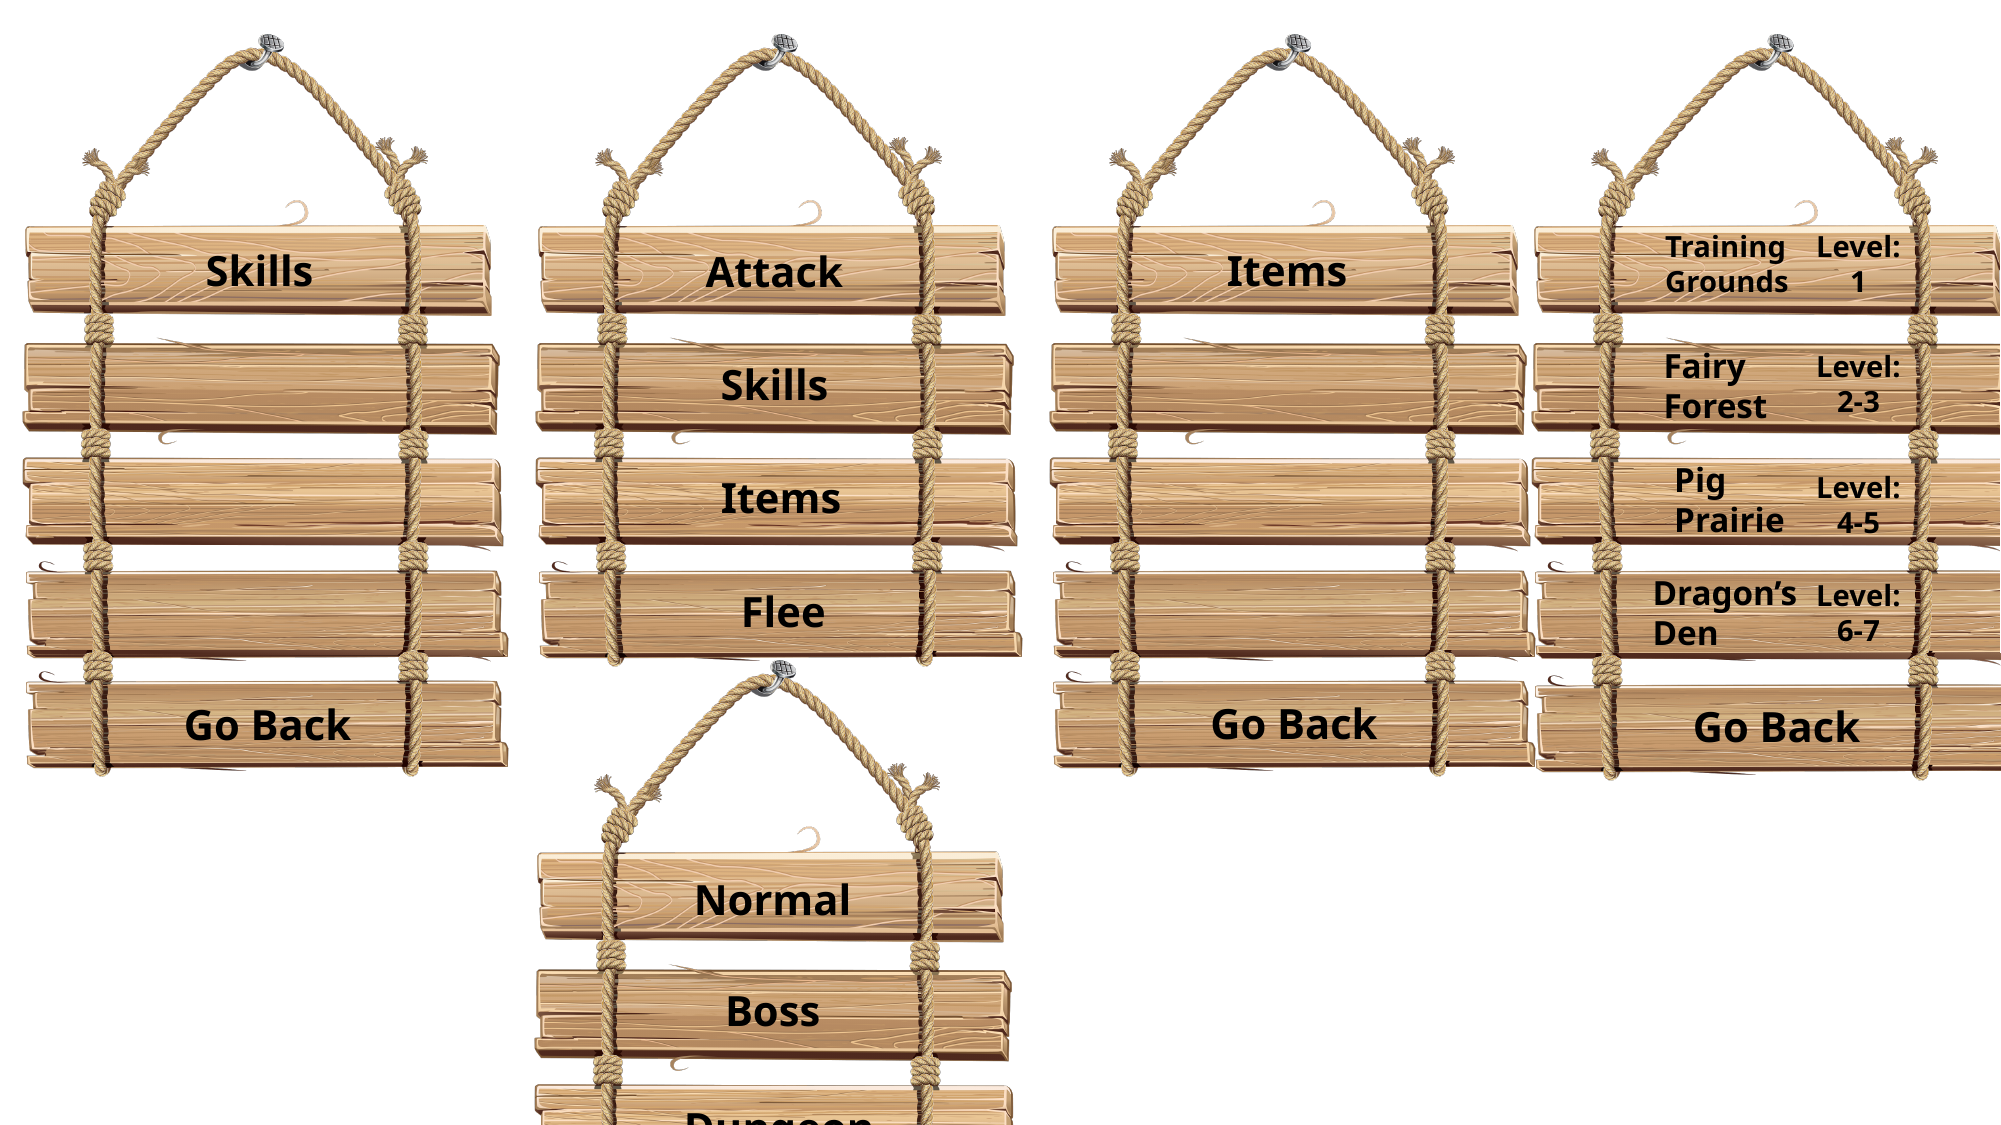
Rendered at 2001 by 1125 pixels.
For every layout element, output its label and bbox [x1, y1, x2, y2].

picture [19, 34, 517, 779]
picture [1046, 34, 2001, 782]
picture [531, 34, 1031, 1125]
